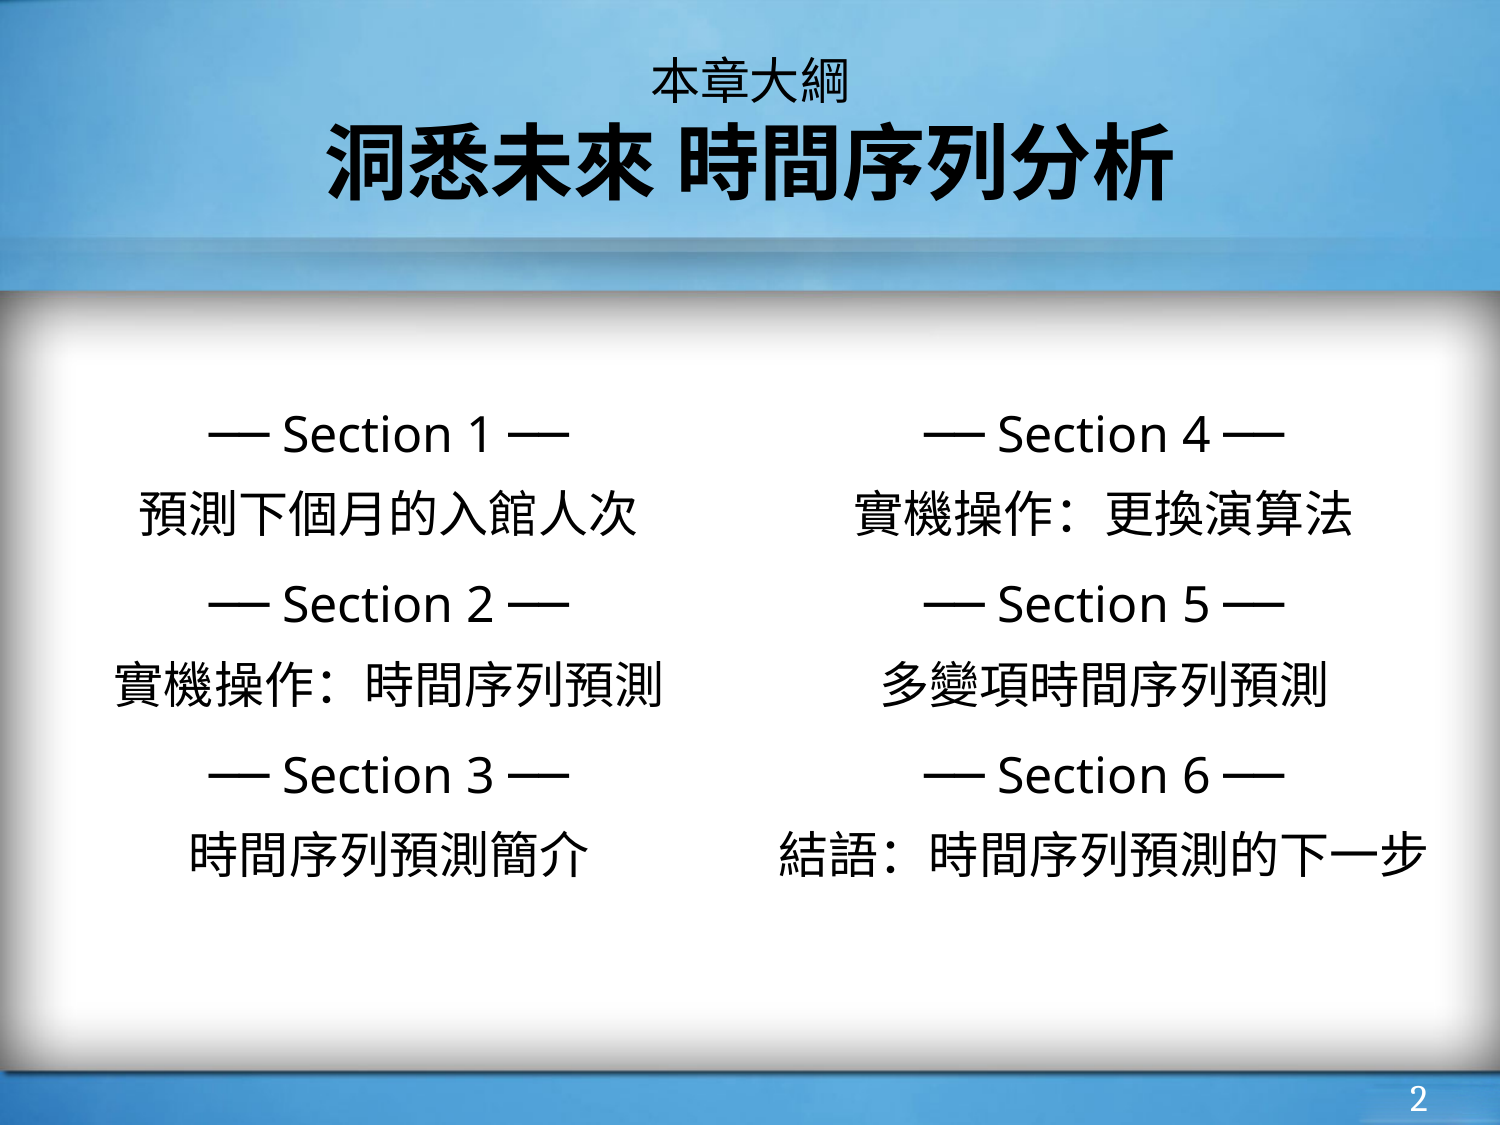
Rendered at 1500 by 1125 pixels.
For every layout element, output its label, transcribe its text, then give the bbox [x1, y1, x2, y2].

list ── Section 4 ── 實機操作：更換演算法 ── Section 5 ── 多變項時間序列預測 ── Section 6 ── 結語：時間序列預測的下一步 [753, 292, 1456, 1066]
title 本章大綱 洞悉未來 時間序列分析 [78, 27, 1422, 232]
slide_number ‹#› [1350, 1074, 1488, 1118]
picture [0, 0, 1500, 1125]
list ── Section 1 ── 預測下個月的入館人次 ── Section 2 ── 實機操作：時間序列預測 ── Section 3 ── 時間序列預測簡介 [78, 292, 700, 1066]
